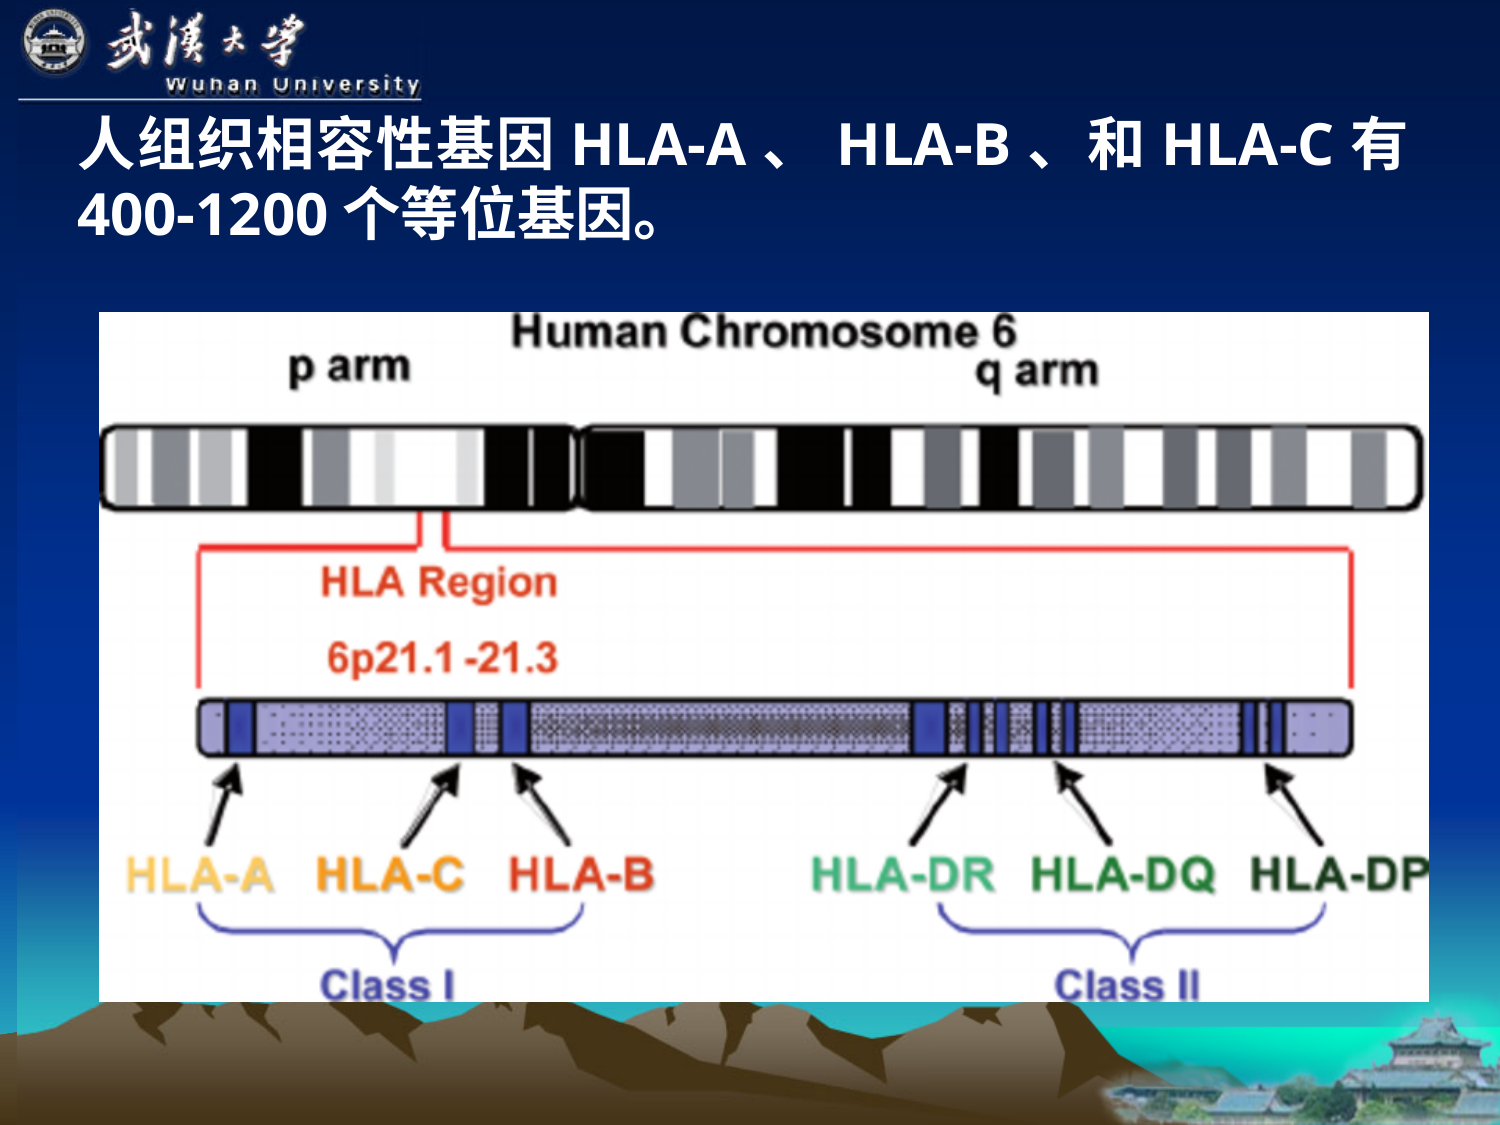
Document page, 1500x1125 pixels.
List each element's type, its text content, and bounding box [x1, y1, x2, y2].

text_box 人组织相容性基因HLA-A、HLA-B、和HLA-C有400-1200个等位基因。 [62, 99, 1438, 255]
picture [17, 4, 1500, 1125]
